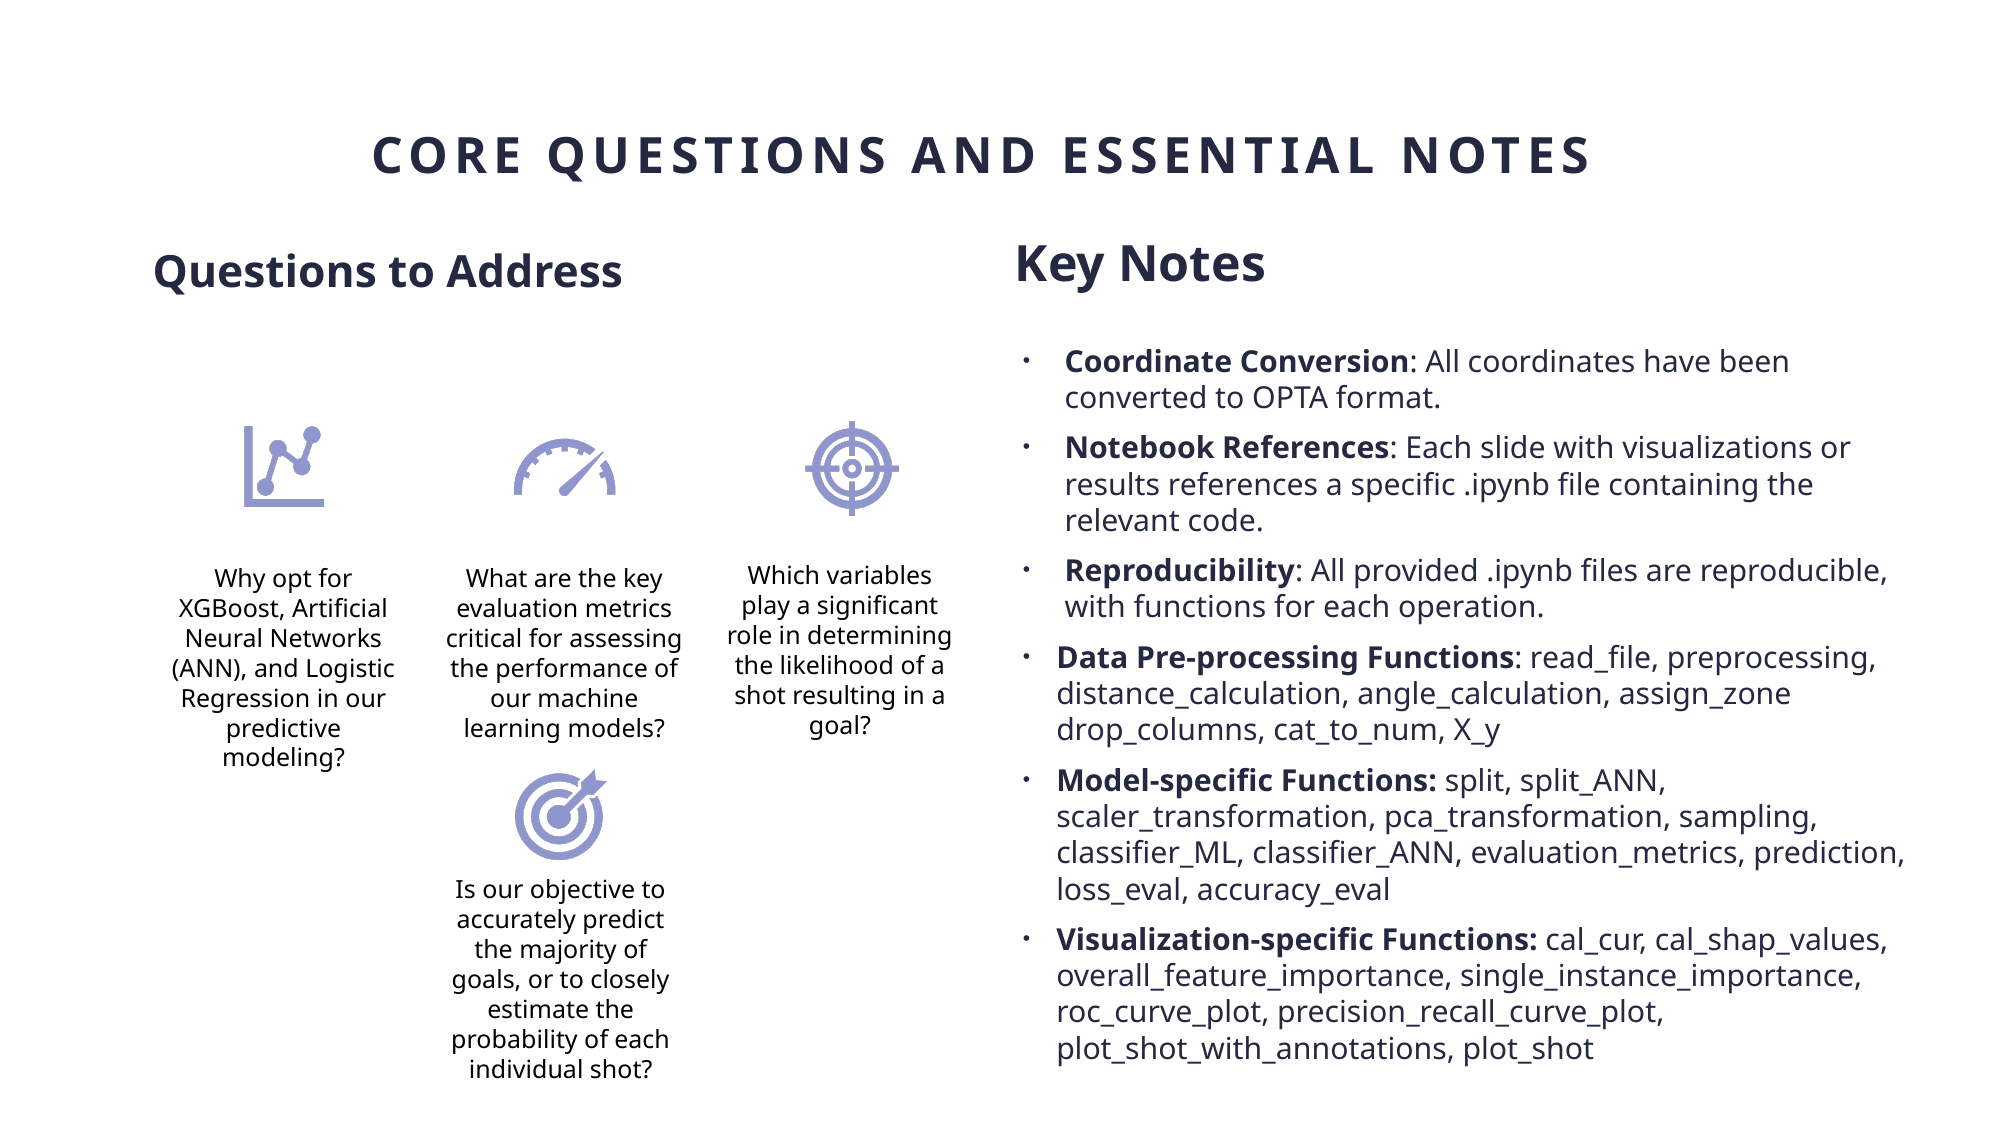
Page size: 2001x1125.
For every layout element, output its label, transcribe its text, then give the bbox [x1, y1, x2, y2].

list Coordinate Conversion: All coordinates have been converted to OPTA format. Notebook References: Each slide with visualizations or results references a specific .ipynb file containing the relevant code. Reproducibility: All provided .ipynb files are reproducible, with functions for each operation. Data Pre-processing Functions: read_file, preprocessing, distance_calculation, angle_calculation, assign_zone drop_columns, cat_to_num, X_y Model-specific Functions: split, split_ANN, scaler_transformation, pca_transformation, sampling, classifier_ML, classifier_ANN, evaluation_metrics, prediction, loss_eval, accuracy_eval Visualization-specific Functions: cal_cur, cal_shap_values, overall_feature_importance, single_instance_importance, roc_curve_plot, precision_recall_curve_plot, plot_shot_with_annotations, plot_shot [1007, 334, 1929, 1079]
title Core Questions and Essential Notes [137, 59, 1824, 192]
list Questions to Address [137, 235, 984, 304]
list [141, 367, 988, 1066]
list Key Notes [999, 224, 1808, 357]
